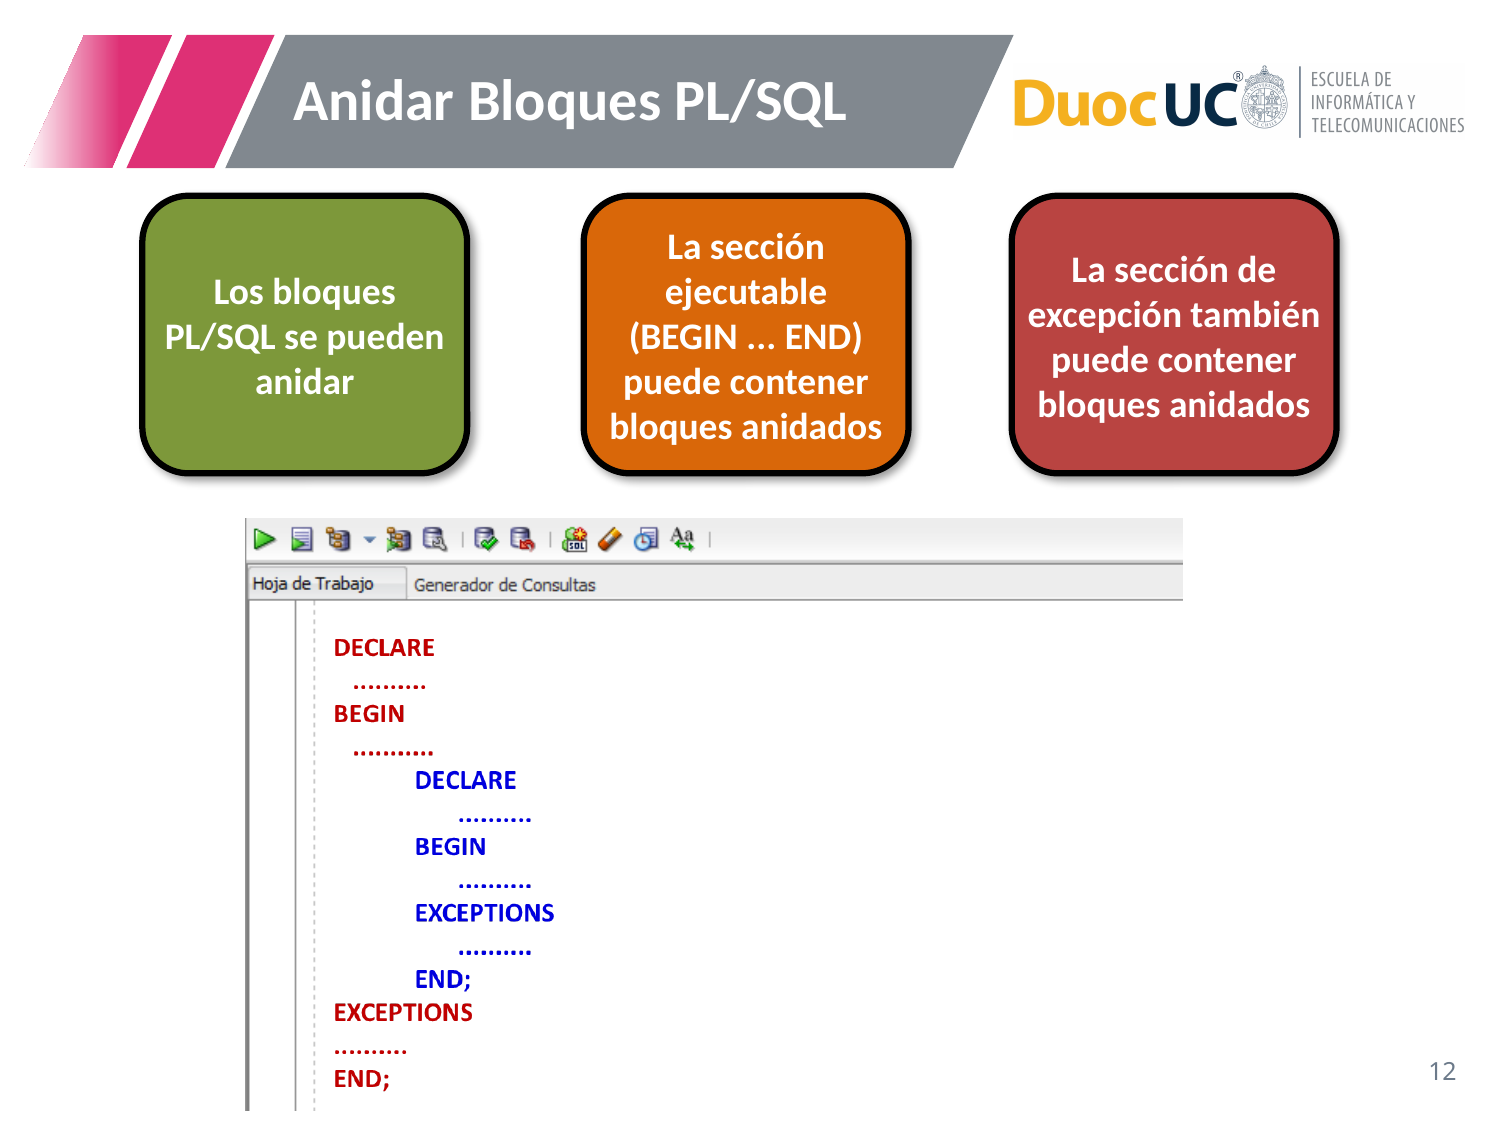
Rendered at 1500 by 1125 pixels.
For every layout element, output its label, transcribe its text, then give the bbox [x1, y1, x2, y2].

picture [245, 518, 1184, 1111]
picture [1013, 63, 1465, 140]
text_box La sección ejecutable (BEGIN ... END) puede contener bloques anidados [583, 195, 909, 474]
text_box Los bloques PL/SQL se pueden anidar [142, 195, 468, 474]
text_box La sección de excepción también puede contener bloques anidados [1011, 195, 1337, 474]
title Anidar Bloques PL/SQL [278, 34, 983, 169]
